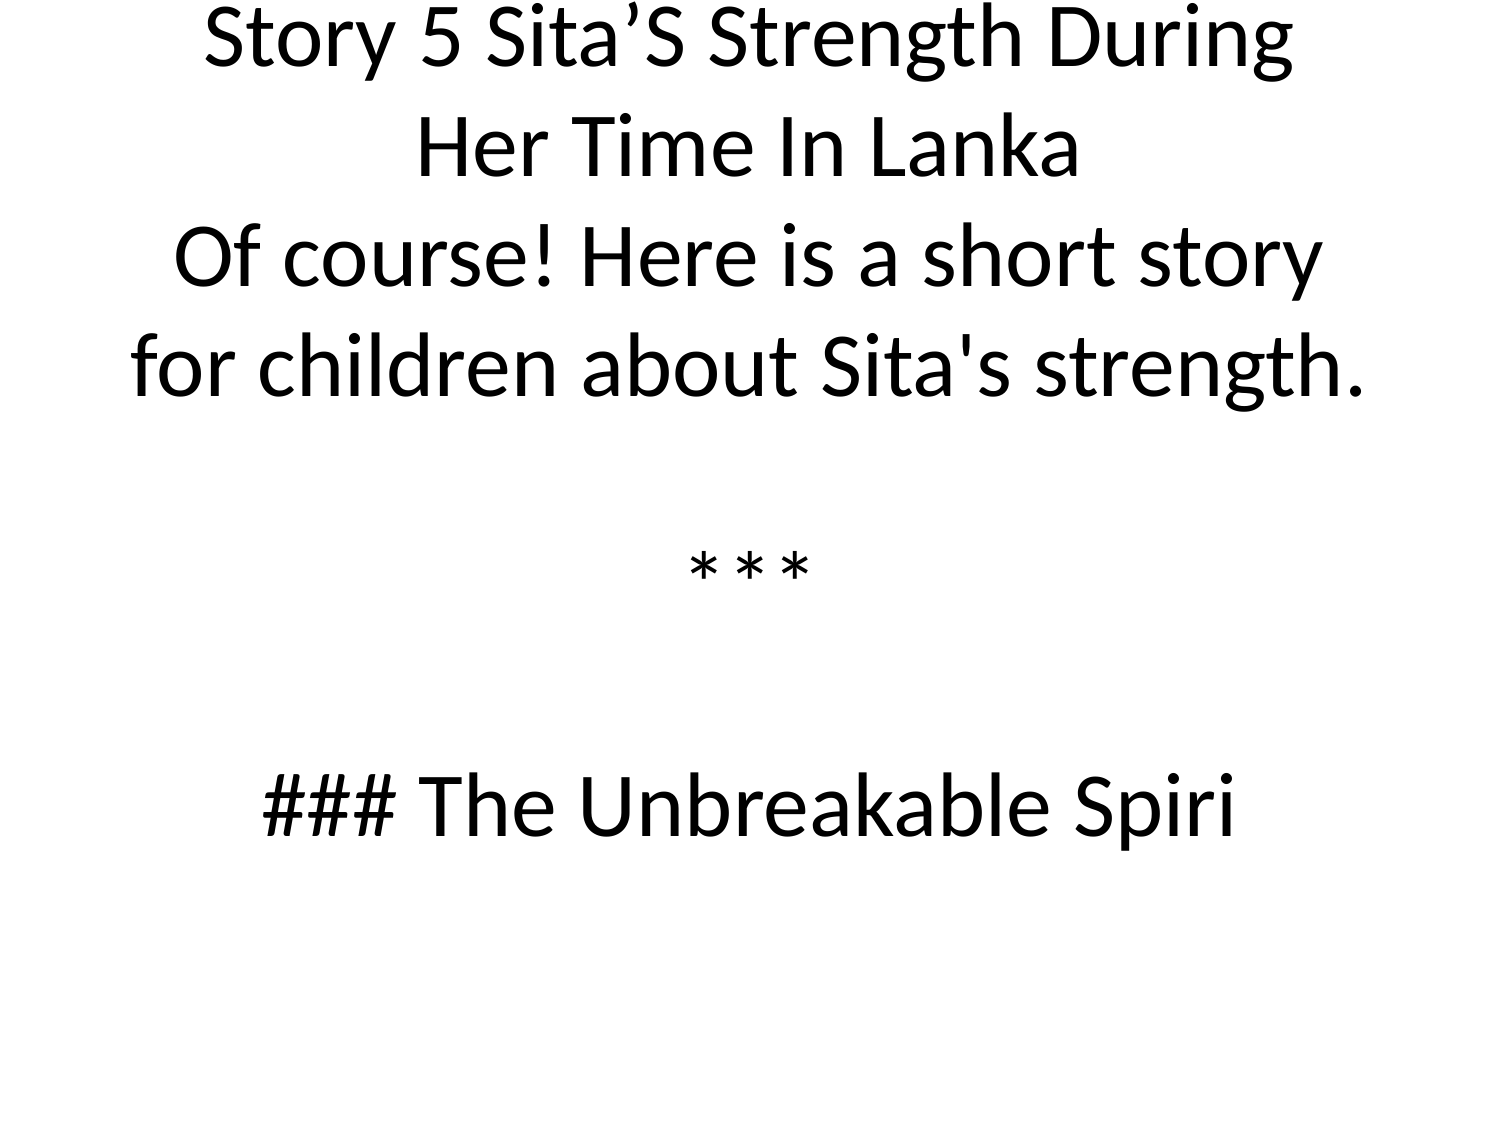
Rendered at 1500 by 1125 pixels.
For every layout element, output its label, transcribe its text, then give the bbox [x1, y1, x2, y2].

title Story 5 Sita’S Strength During Her Time In Lanka Of course! Here is a short story for children about Sita's strength. *** ### The Unbreakable Spiri [112, 349, 1388, 591]
